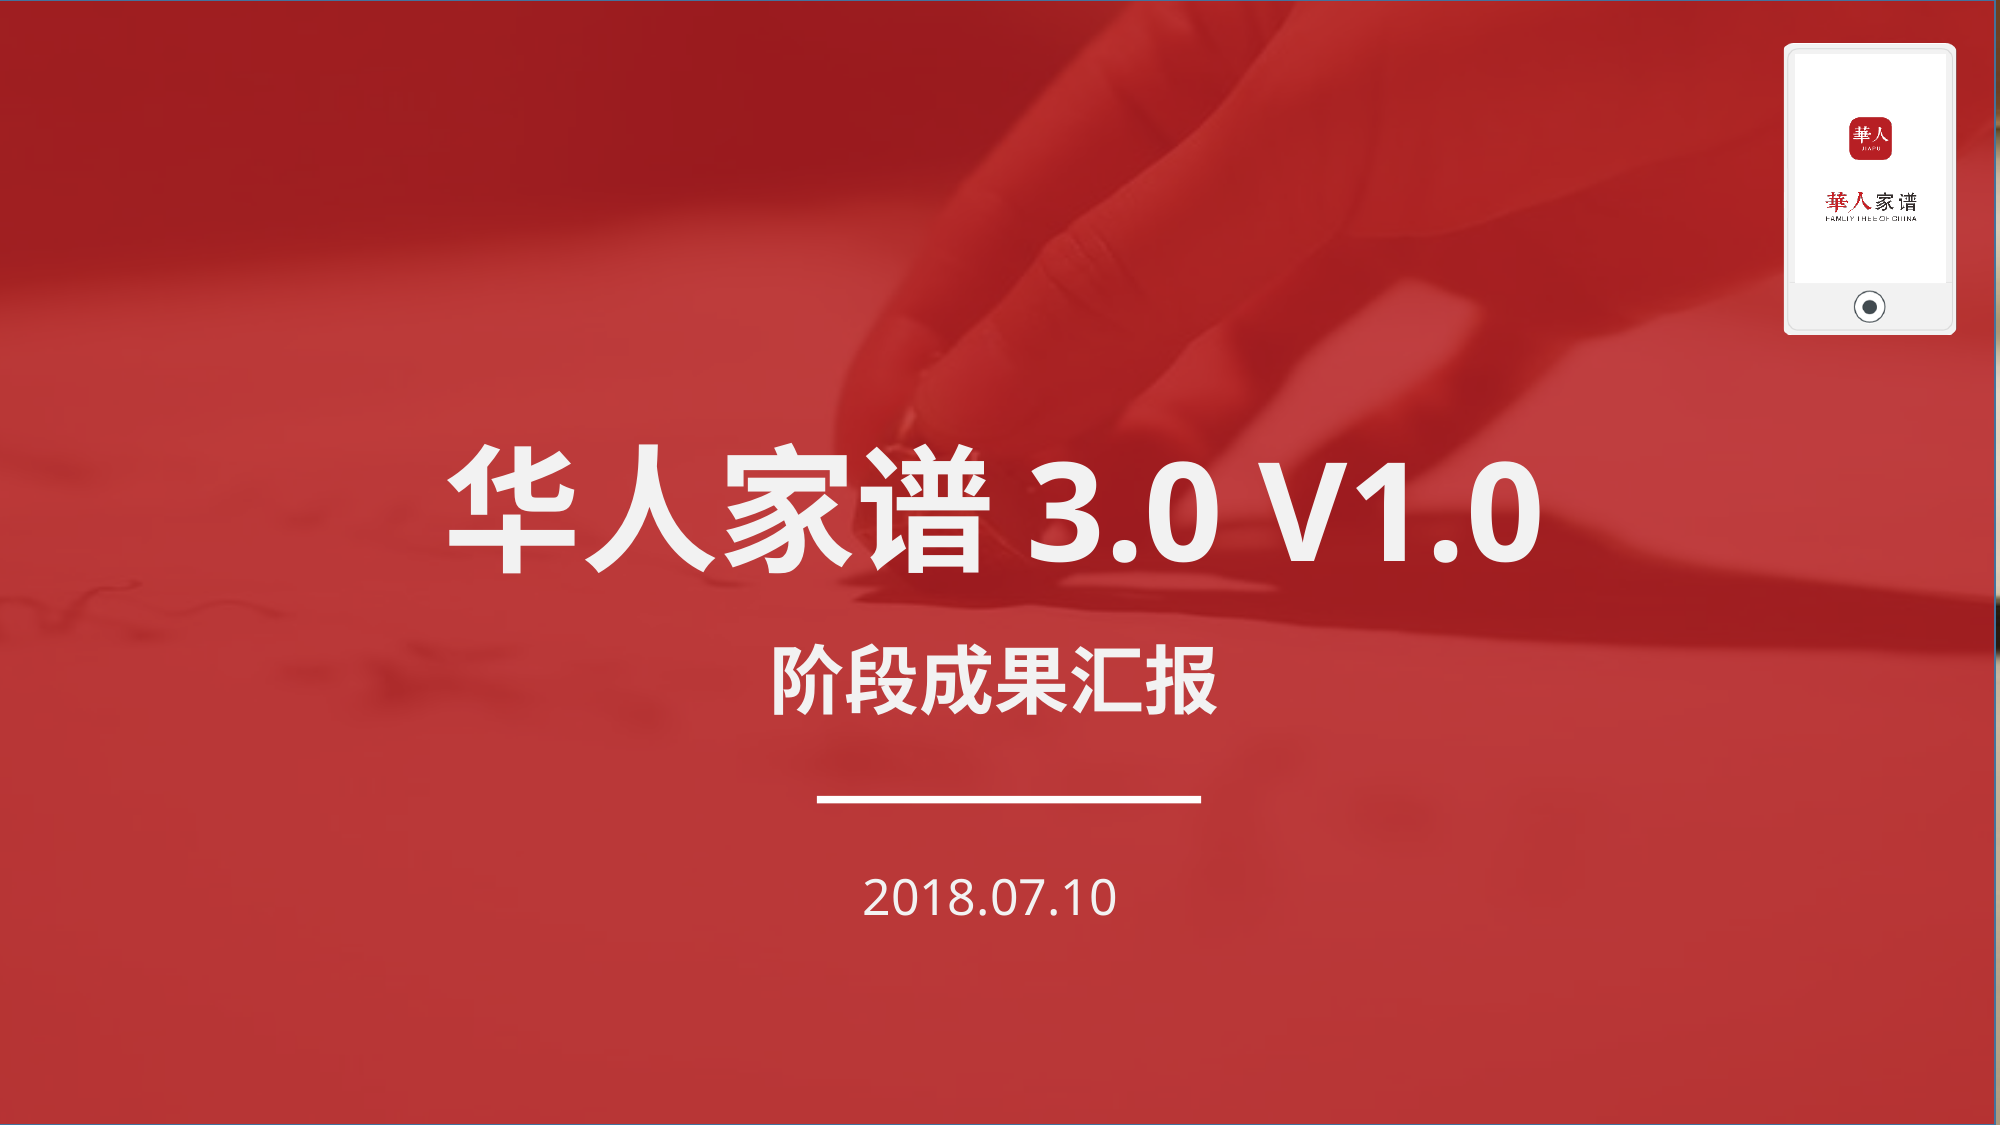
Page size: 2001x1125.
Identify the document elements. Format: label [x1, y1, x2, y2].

text_box [1783, 43, 1957, 335]
picture [0, 0, 2000, 1125]
text_box [431, 334, 1558, 934]
